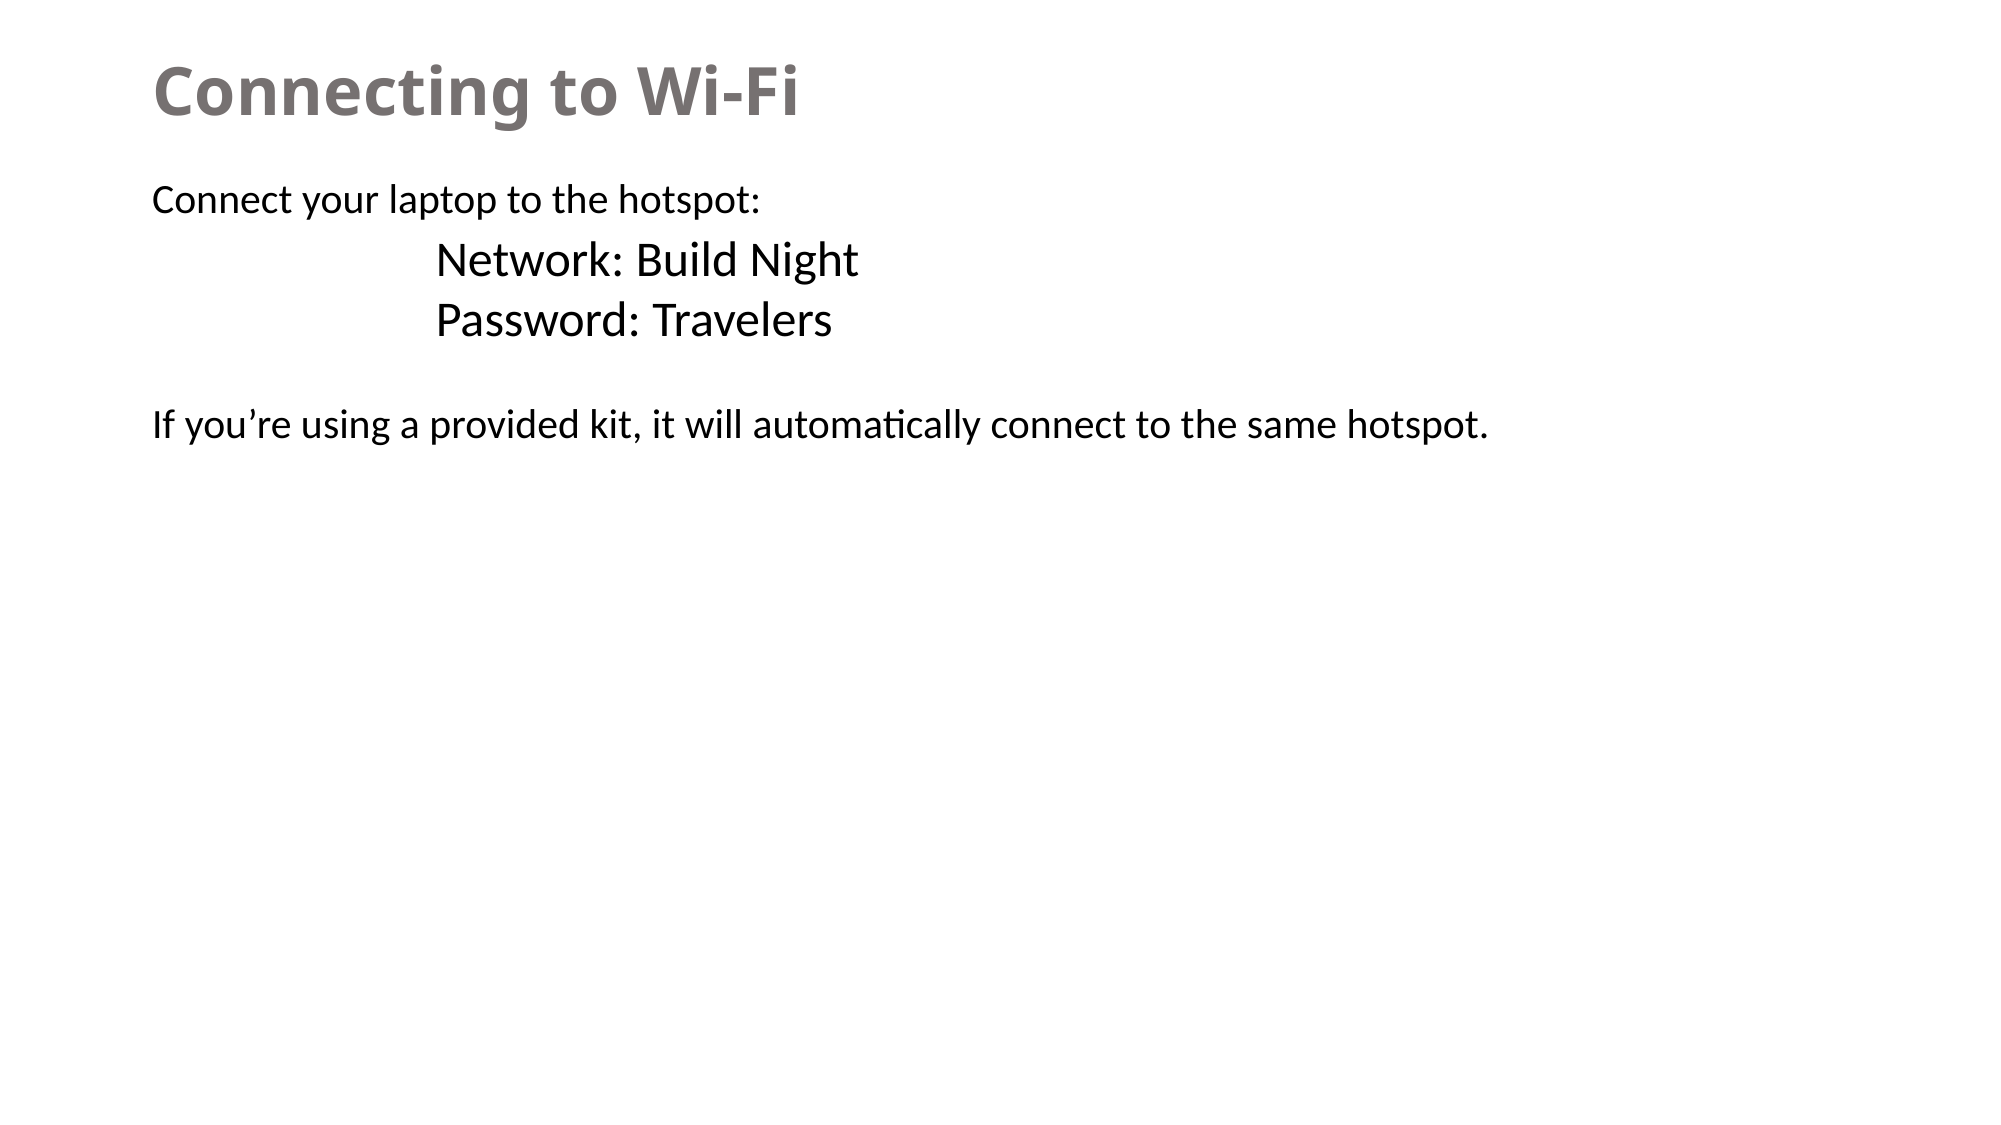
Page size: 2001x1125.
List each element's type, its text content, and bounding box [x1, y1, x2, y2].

title Connecting to Wi-Fi [137, 59, 1863, 129]
text_box Connect your laptop to the hotspot: If you’re using a provided kit, it will automatically connect to the same hotspot. [137, 164, 1863, 490]
